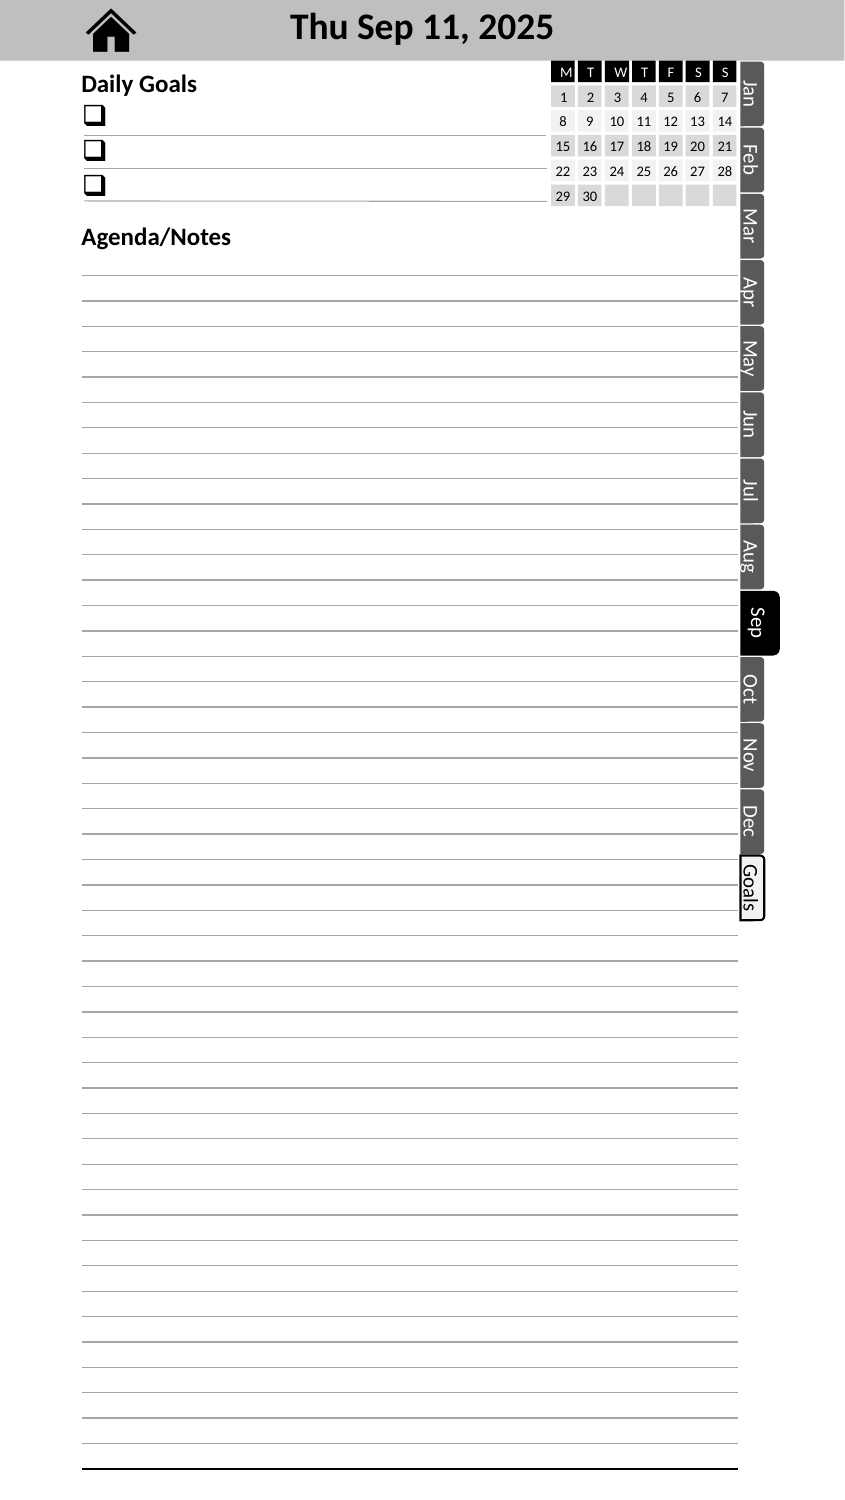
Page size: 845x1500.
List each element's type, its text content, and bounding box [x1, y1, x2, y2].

picture [82, 1, 140, 59]
list Thu Sep 11, 2025 [190, 0, 655, 61]
